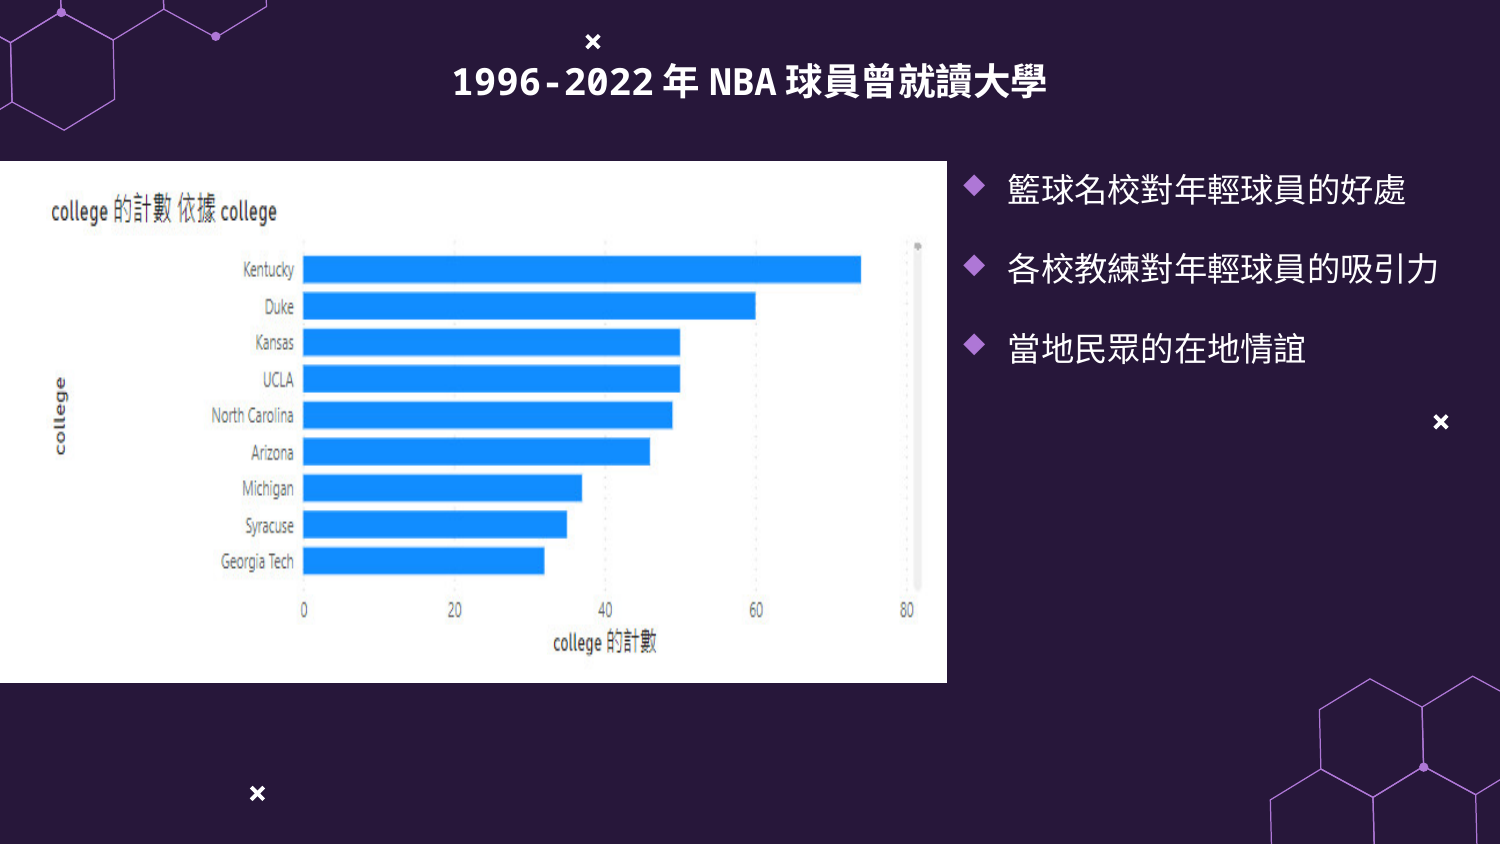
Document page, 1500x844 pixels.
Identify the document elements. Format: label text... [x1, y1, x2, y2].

text_box 籃球名校對年輕球員的好處 各校教練對年輕球員的吸引力 當地民眾的在地情誼 [948, 161, 1500, 416]
picture [0, 161, 947, 683]
text_box 1996-2022年NBA球員曾就讀大學 [0, 50, 1500, 111]
